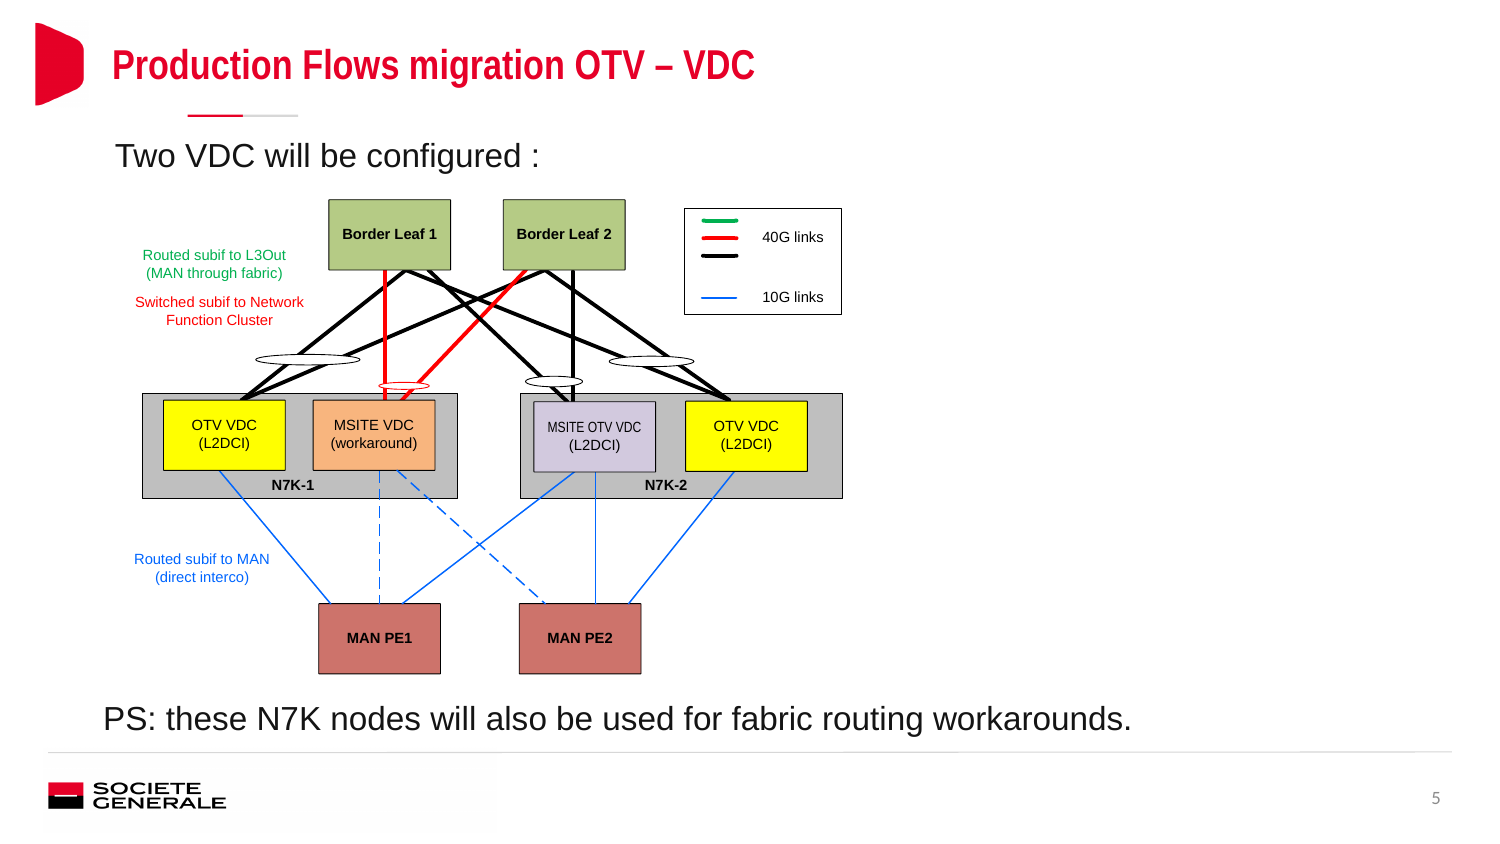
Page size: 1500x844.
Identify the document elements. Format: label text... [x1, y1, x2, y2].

picture [35, 20, 89, 108]
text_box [123, 197, 845, 677]
text_box Two VDC will be configured : [100, 126, 1367, 182]
slide_number 5 [1118, 774, 1456, 820]
text_box PS: these N7K nodes will also be used for fabric routing workarounds. [88, 690, 1355, 745]
picture [43, 747, 497, 833]
text_box Production Flows migration OTV – VDC [112, 32, 1223, 94]
